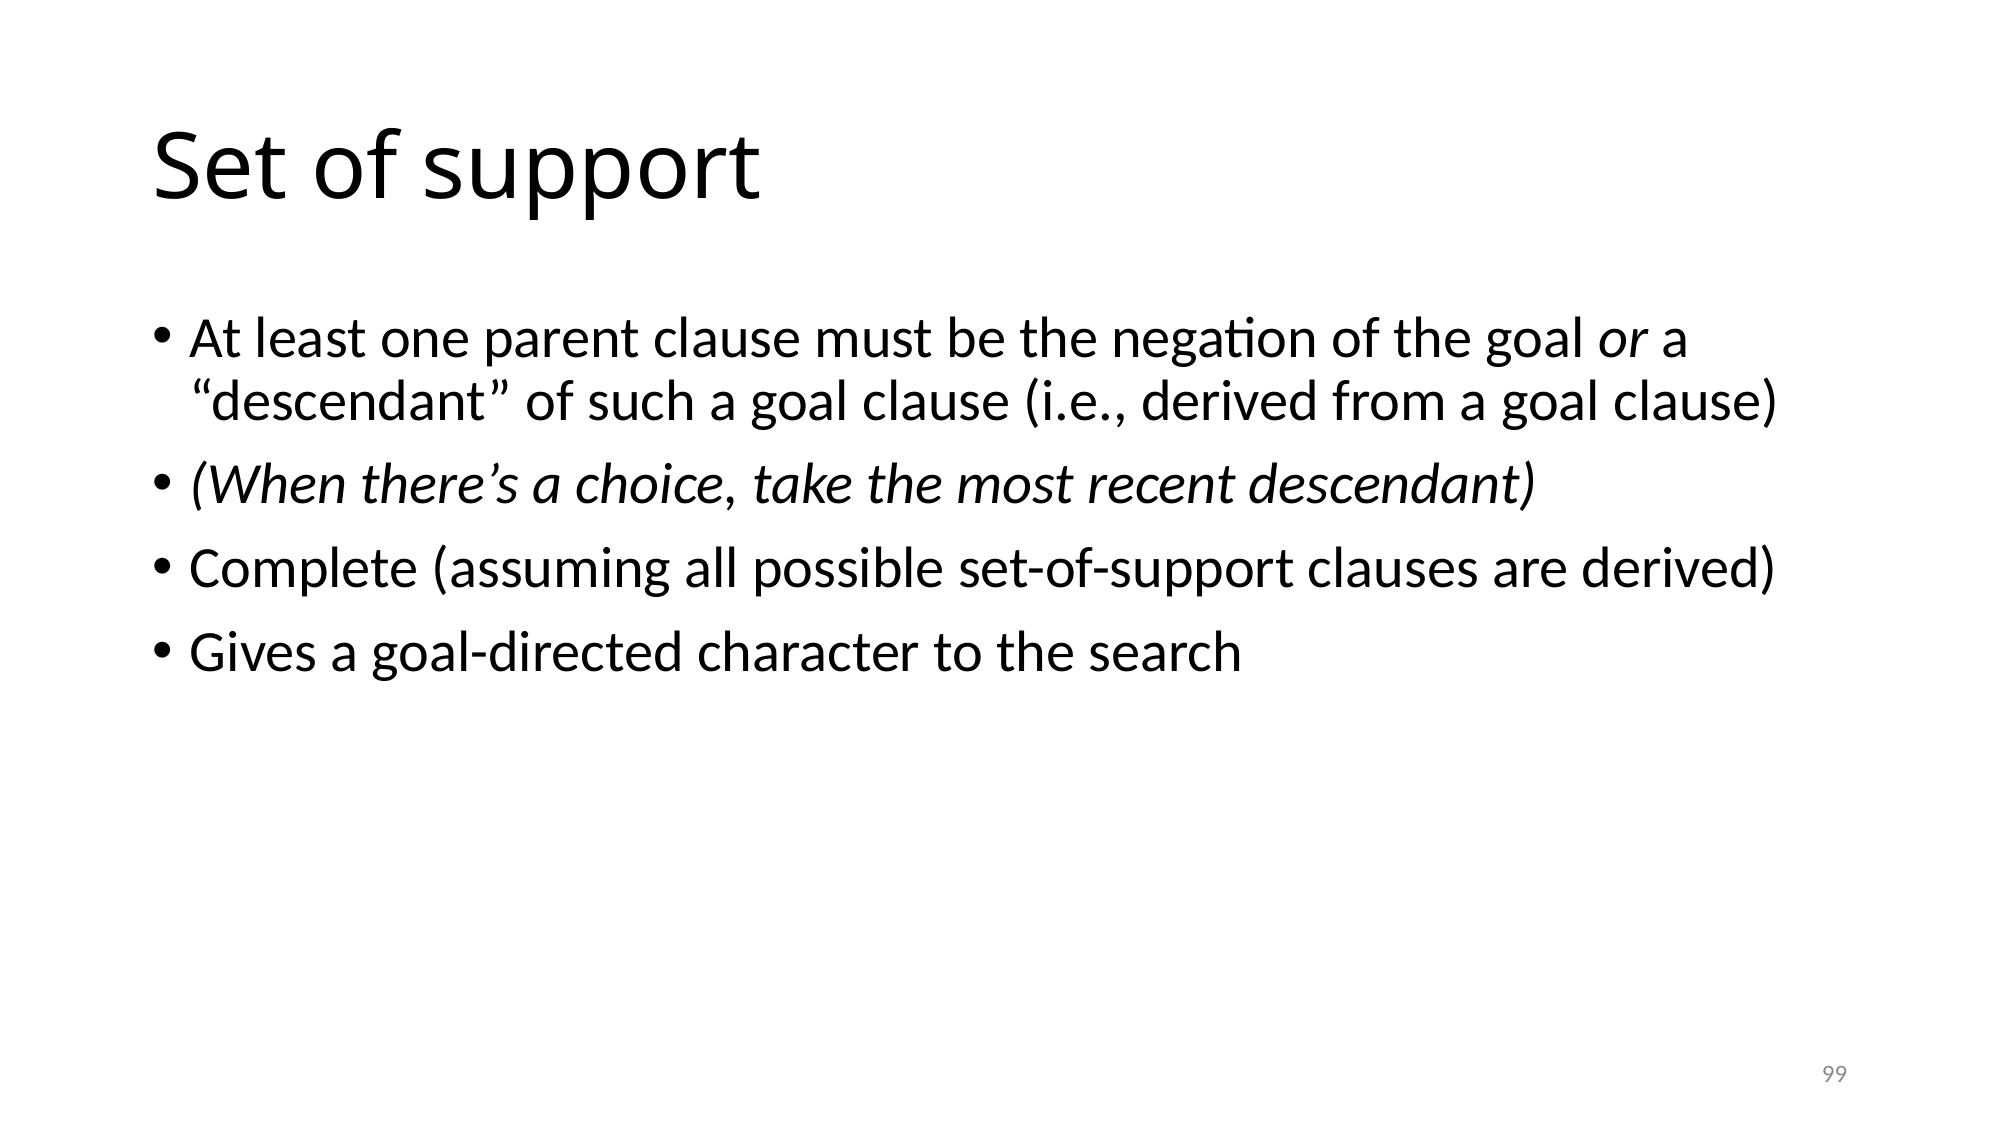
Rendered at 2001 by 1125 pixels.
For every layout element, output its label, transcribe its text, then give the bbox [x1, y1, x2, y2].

title Set of support [137, 59, 1863, 278]
slide_number 99 [1412, 1042, 1863, 1103]
list At least one parent clause must be the negation of the goal or a “descendant” of such a goal clause (i.e., derived from a goal clause) (When there’s a choice, take the most recent descendant) Complete (assuming all possible set-of-support clauses are derived) Gives a goal-directed character to the search [137, 299, 1863, 1014]
